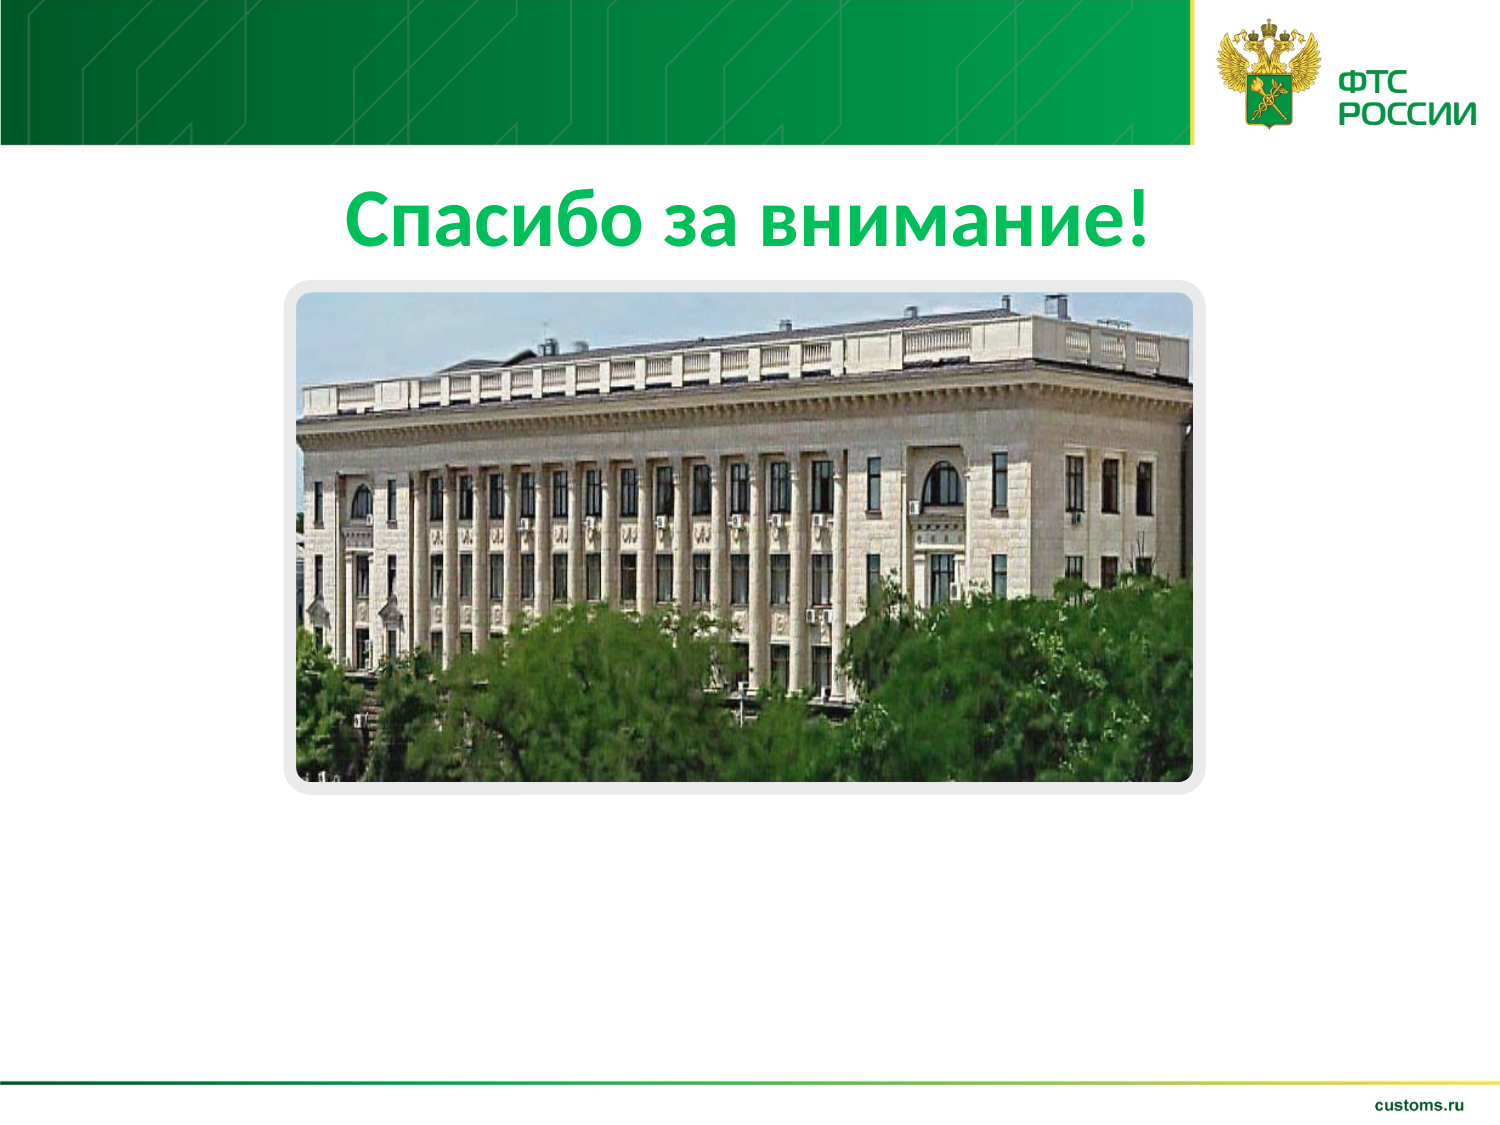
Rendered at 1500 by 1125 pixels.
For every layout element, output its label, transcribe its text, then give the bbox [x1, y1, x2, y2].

picture [0, 0, 1500, 1125]
text_box Спасибо за внимание! [74, 167, 1425, 357]
